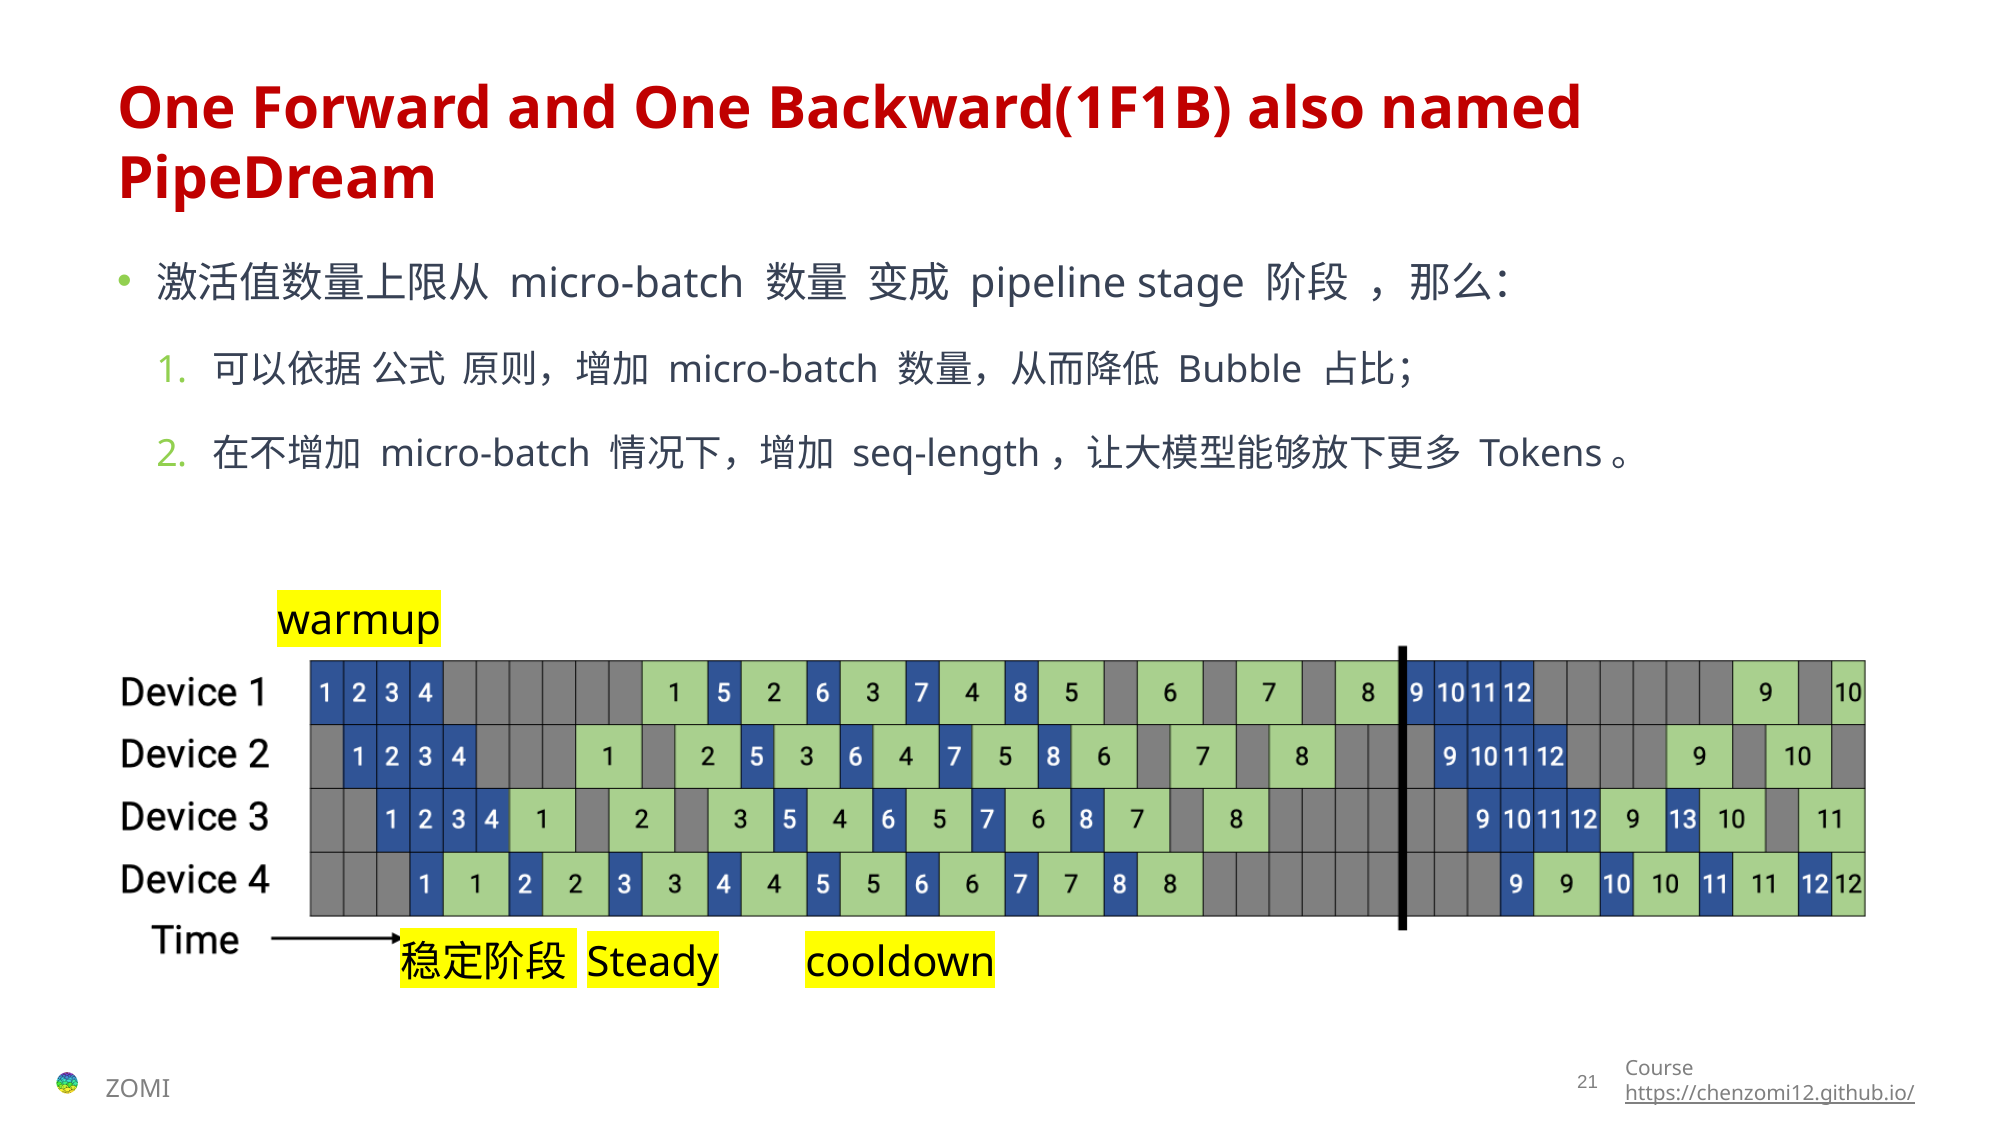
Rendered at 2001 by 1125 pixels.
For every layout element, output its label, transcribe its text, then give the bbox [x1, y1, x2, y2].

title One Forward and One Backward(1F1B) also named PipeDream [102, 91, 1901, 189]
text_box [79, 632, 1899, 990]
text_box warmup [262, 585, 456, 632]
picture [57, 1073, 77, 1093]
